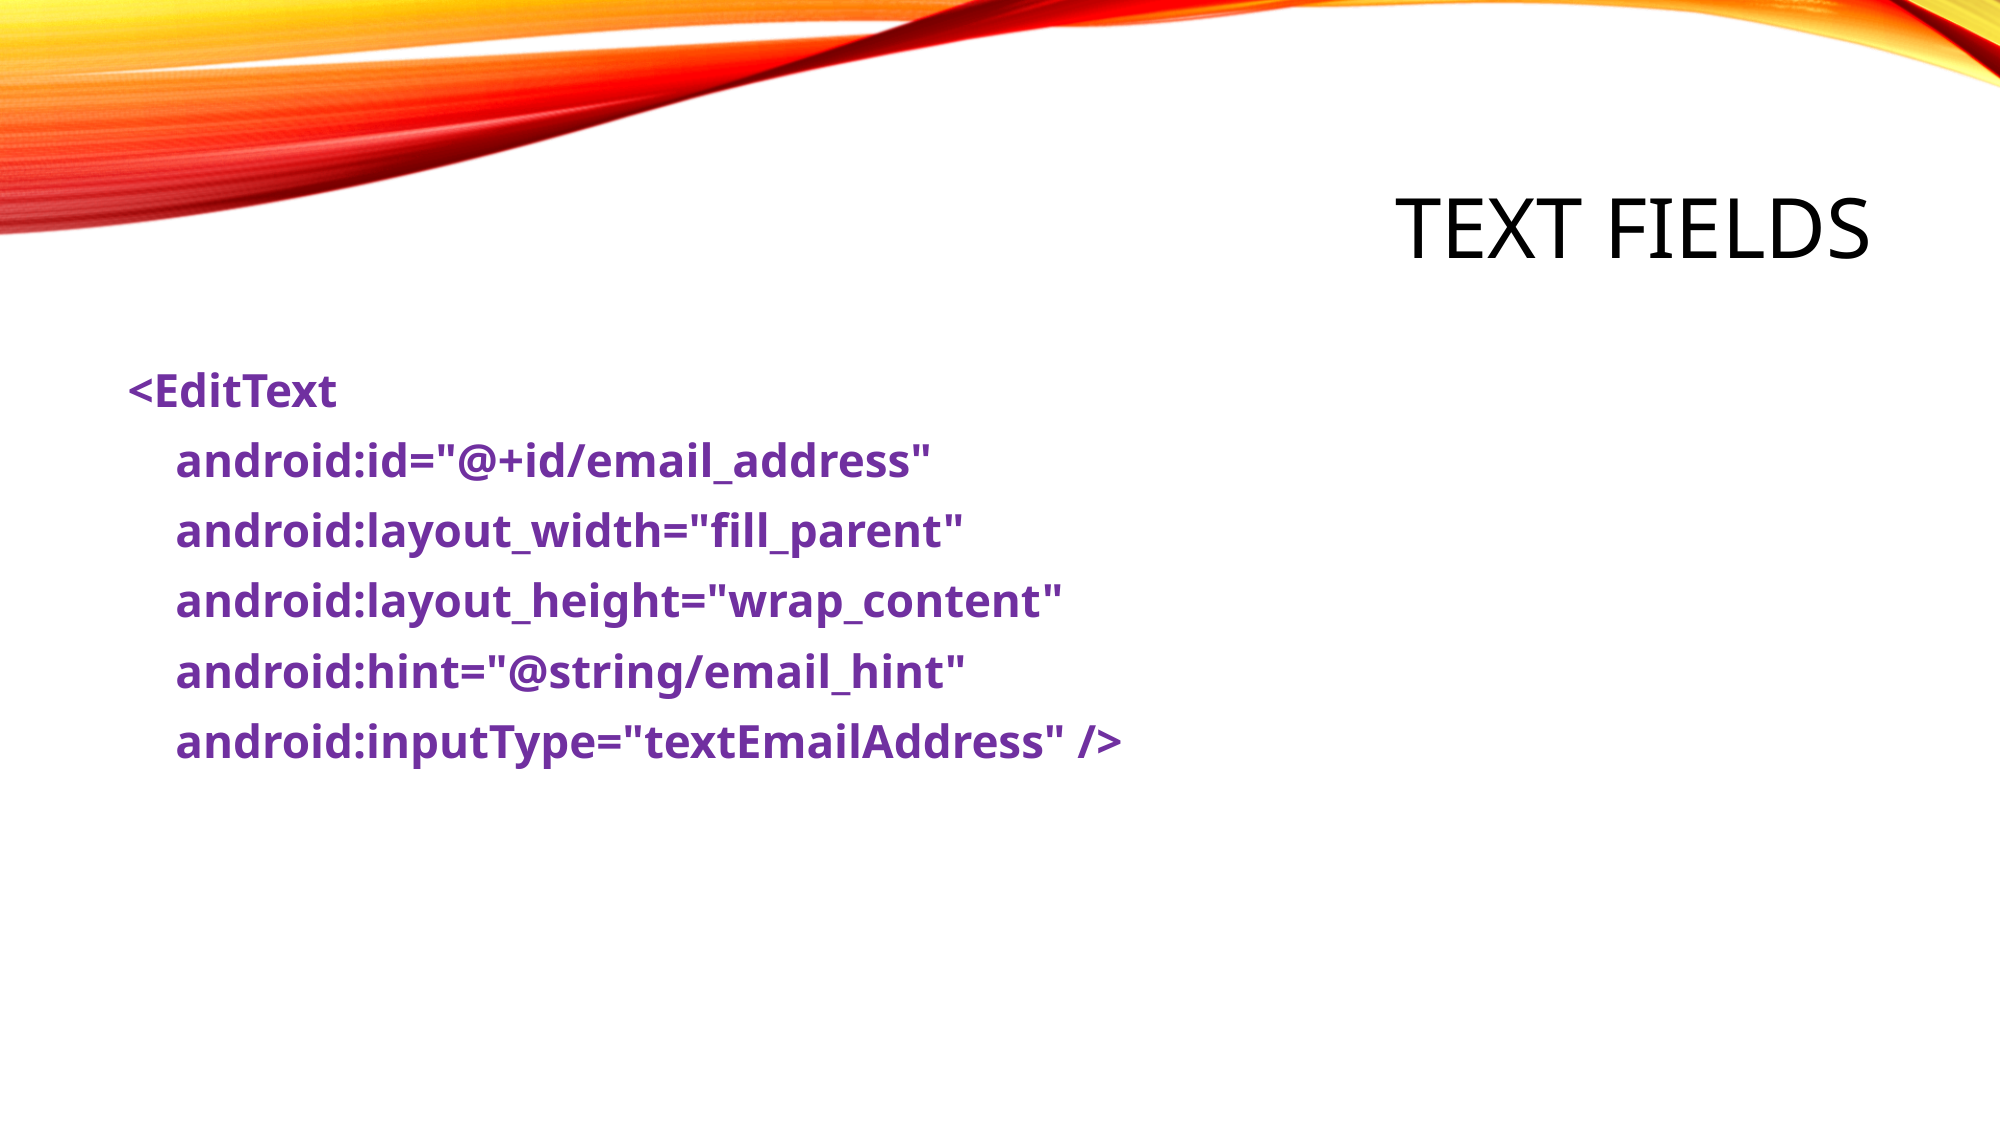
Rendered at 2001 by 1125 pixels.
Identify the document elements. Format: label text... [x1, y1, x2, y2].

title Text fields [474, 125, 1888, 338]
picture [0, 0, 2000, 237]
list <EditText android:id="@+id/email_address" android:layout_width="fill_parent" android:layout_height="wrap_content" android:hint="@string/email_hint" android:inputType="textEmailAddress" /> [112, 360, 1888, 1021]
